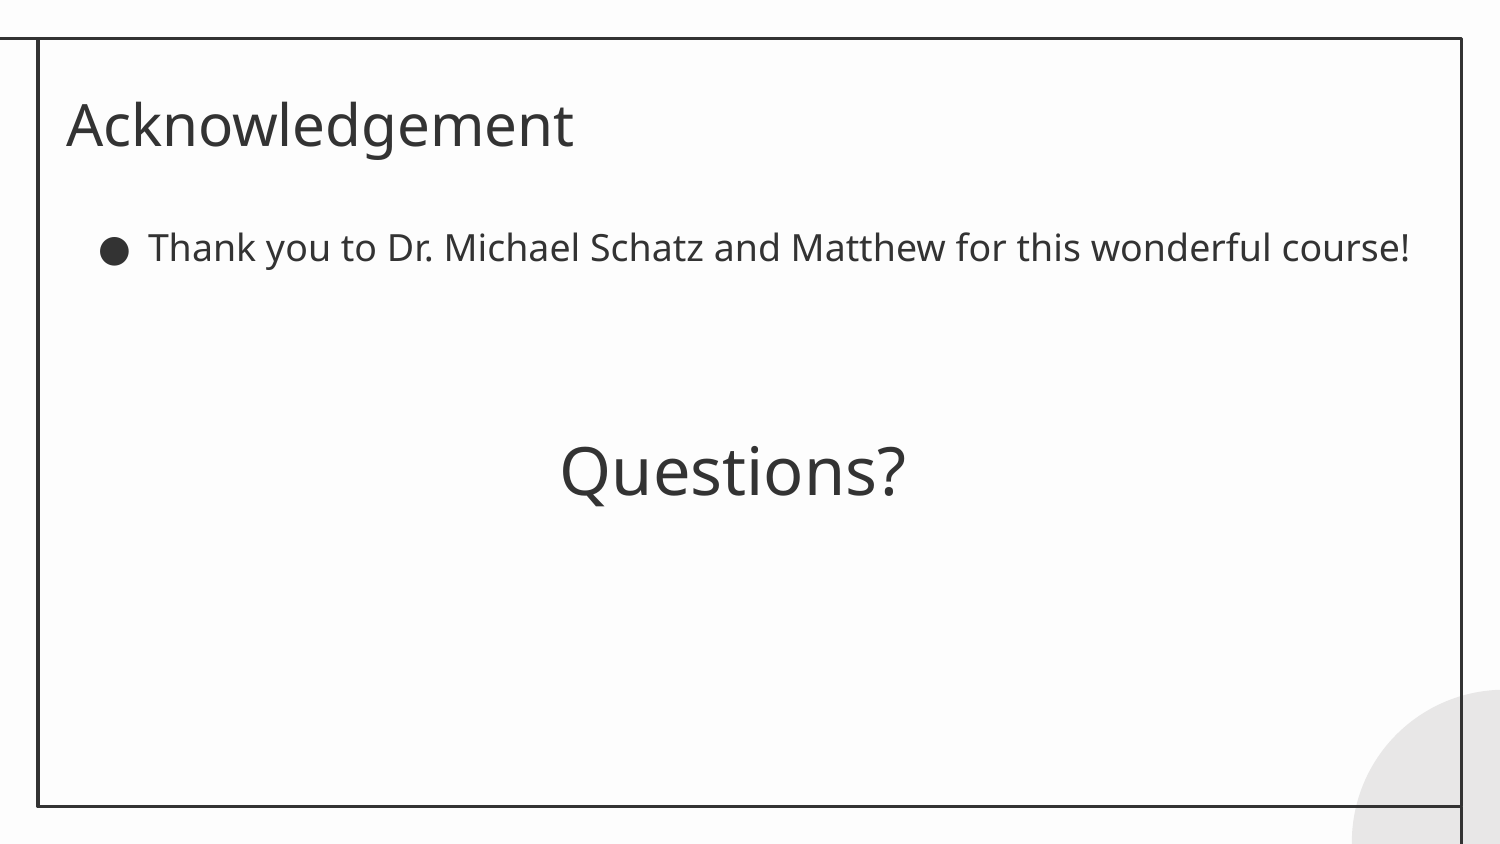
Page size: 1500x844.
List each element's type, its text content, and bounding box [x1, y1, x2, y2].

list Thank you to Dr. Michael Schatz and Matthew for this wonderful course! [58, 202, 1456, 266]
title Acknowledgement [51, 72, 1449, 174]
title Questions? [544, 413, 956, 527]
